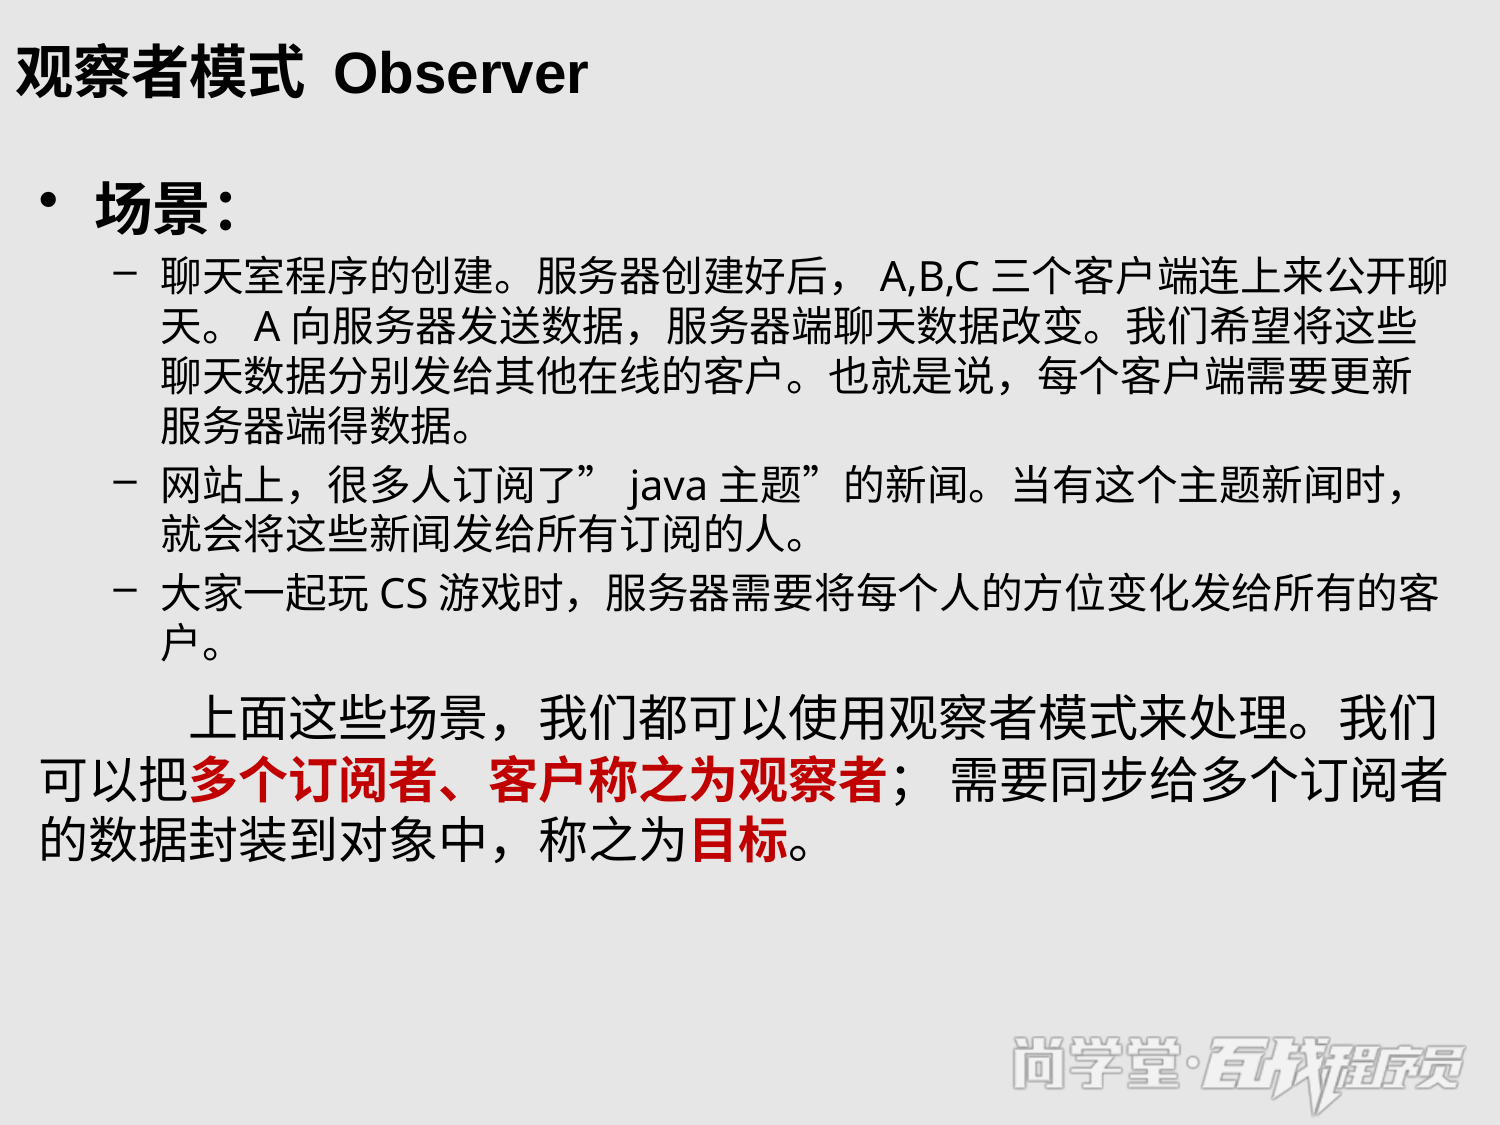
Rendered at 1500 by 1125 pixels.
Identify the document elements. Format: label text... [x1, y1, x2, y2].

list 场景： 聊天室程序的创建。服务器创建好后，A,B,C三个客户端连上来公开聊天。A向服务器发送数据，服务器端聊天数据改变。我们希望将这些聊天数据分别发给其他在线的客户。也就是说，每个客户端需要更新服务器端得数据。 网站上，很多人订阅了”java主题”的新闻。当有这个主题新闻时，就会将这些新闻发给所有订阅的人。 大家一起玩CS游戏时，服务器需要将每个人的方位变化发给所有的客户。 上面这些场景，我们都可以使用观察者模式来处理。我们可以把多个订阅者、客户称之为观察者； 需要同步给多个订阅者的数据封装到对象中，称之为目标。 [23, 164, 1465, 997]
picture [1012, 1036, 1467, 1119]
title 观察者模式 Observer [0, 0, 1500, 141]
